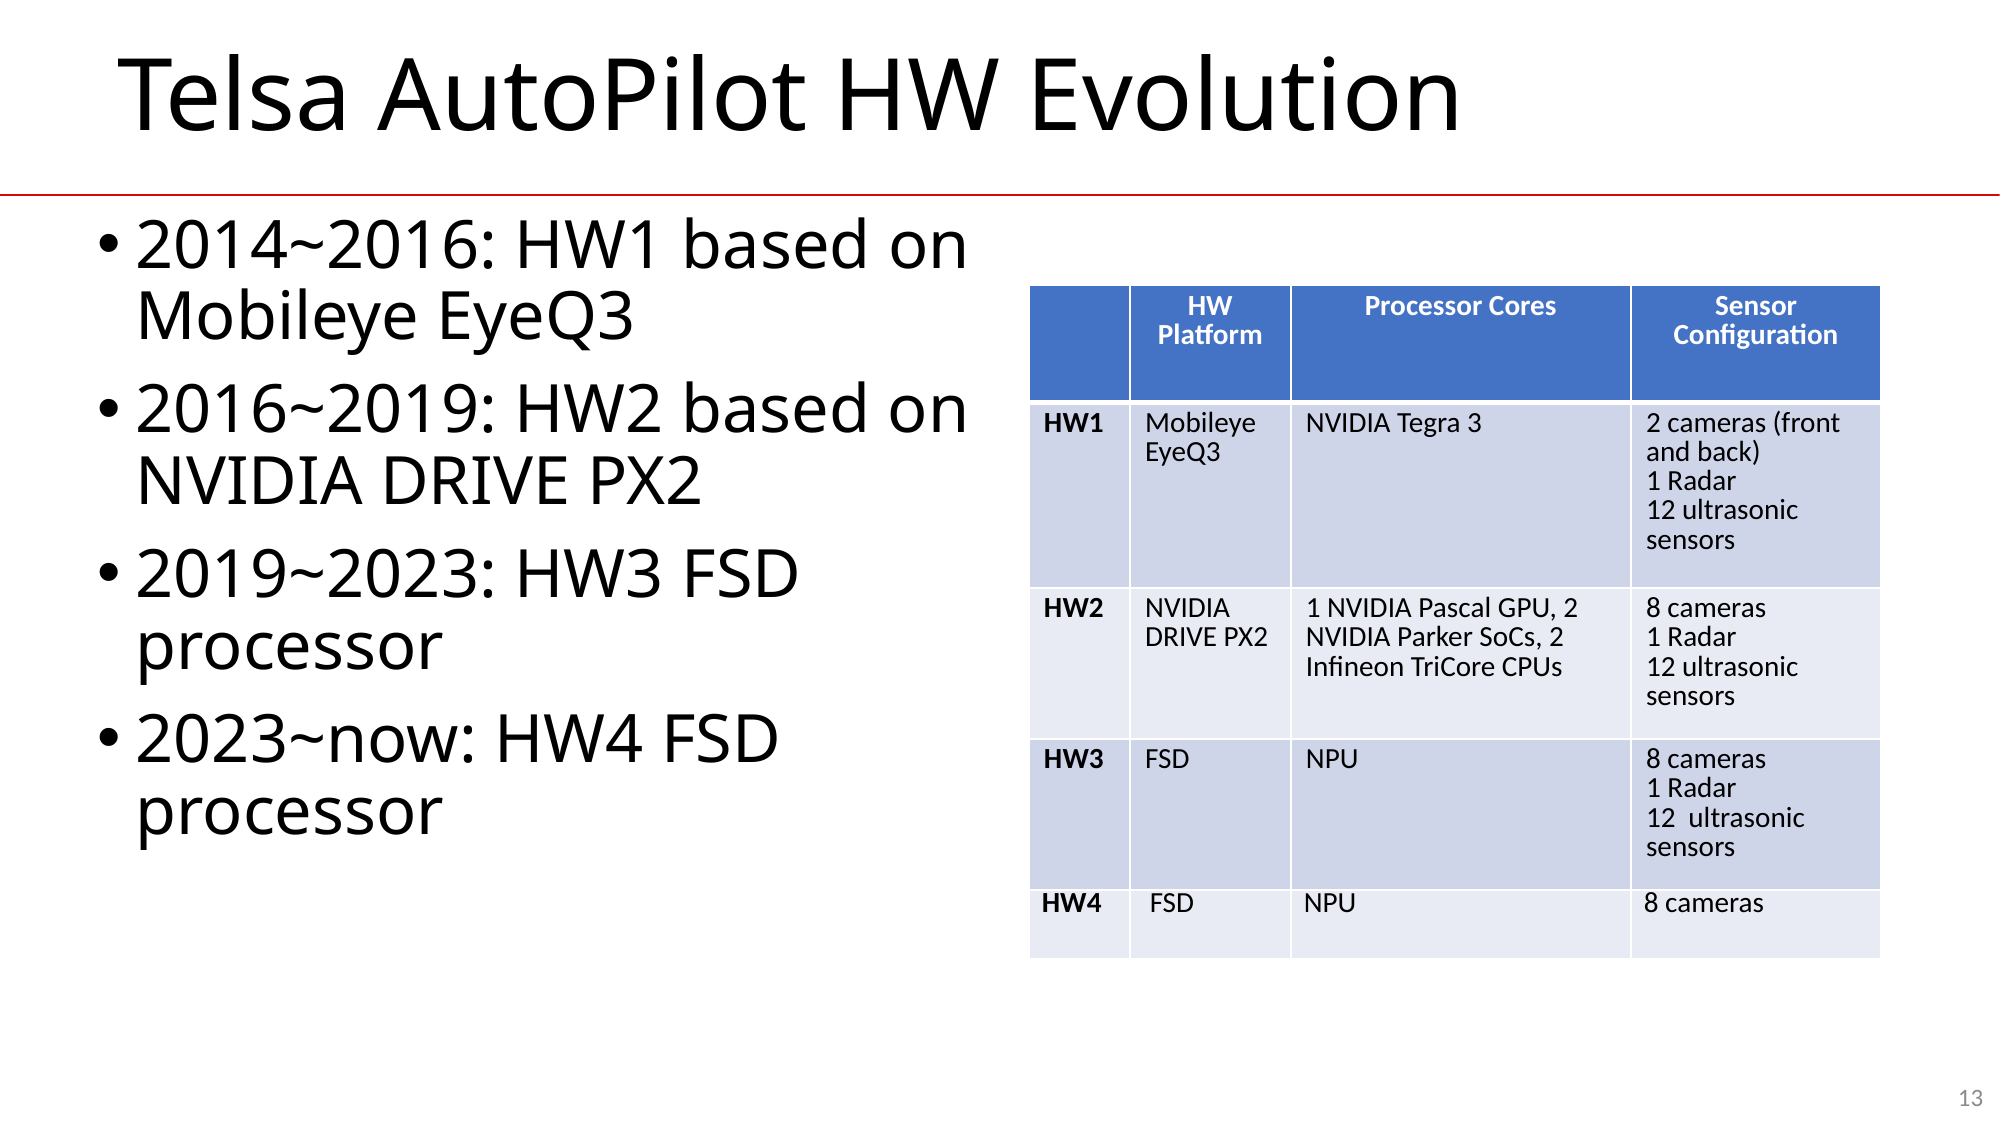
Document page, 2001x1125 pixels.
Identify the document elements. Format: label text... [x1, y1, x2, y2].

table_header HW Platform [1131, 286, 1290, 400]
table_cell 8 cameras [1632, 891, 1880, 958]
list 2014~2016: HW1 based on Mobileye EyeQ3 2016~2019: HW2 based on NVIDIA DRIVE PX2 2019~2023: HW3 FSD processor 2023~now: HW4 FSD processor [82, 203, 1033, 1056]
slide_number 13 [1548, 1066, 1999, 1125]
table_cell 2 cameras (front and back) 1 Radar 12 ultrasonic sensors [1632, 405, 1880, 587]
table_header [1030, 286, 1129, 400]
table_header Sensor Configuration [1632, 286, 1880, 400]
table_cell HW4 [1030, 891, 1129, 958]
table_cell Mobileye EyeQ3 [1131, 405, 1290, 587]
table_cell HW3 [1030, 740, 1129, 889]
table_cell NVIDIA Tegra 3 [1292, 405, 1630, 587]
table_cell HW2 [1030, 589, 1129, 738]
table_cell 1 NVIDIA Pascal GPU, 2 NVIDIA Parker SoCs, 2 Infineon TriCore CPUs [1292, 589, 1630, 738]
table_cell HW1 [1030, 405, 1129, 587]
table_cell 8 cameras 1 Radar 12 ultrasonic sensors [1632, 589, 1880, 738]
title Telsa AutoPilot HW Evolution [102, 10, 1899, 186]
table_cell FSD [1131, 891, 1290, 958]
table_cell FSD [1131, 740, 1290, 889]
table_cell NVIDIA DRIVE PX2 [1131, 589, 1290, 738]
table_header Processor Cores [1292, 286, 1630, 400]
table_cell NPU [1292, 891, 1630, 958]
table_cell NPU [1292, 740, 1630, 889]
table_cell 8 cameras 1 Radar 12 ultrasonic sensors [1632, 740, 1880, 889]
